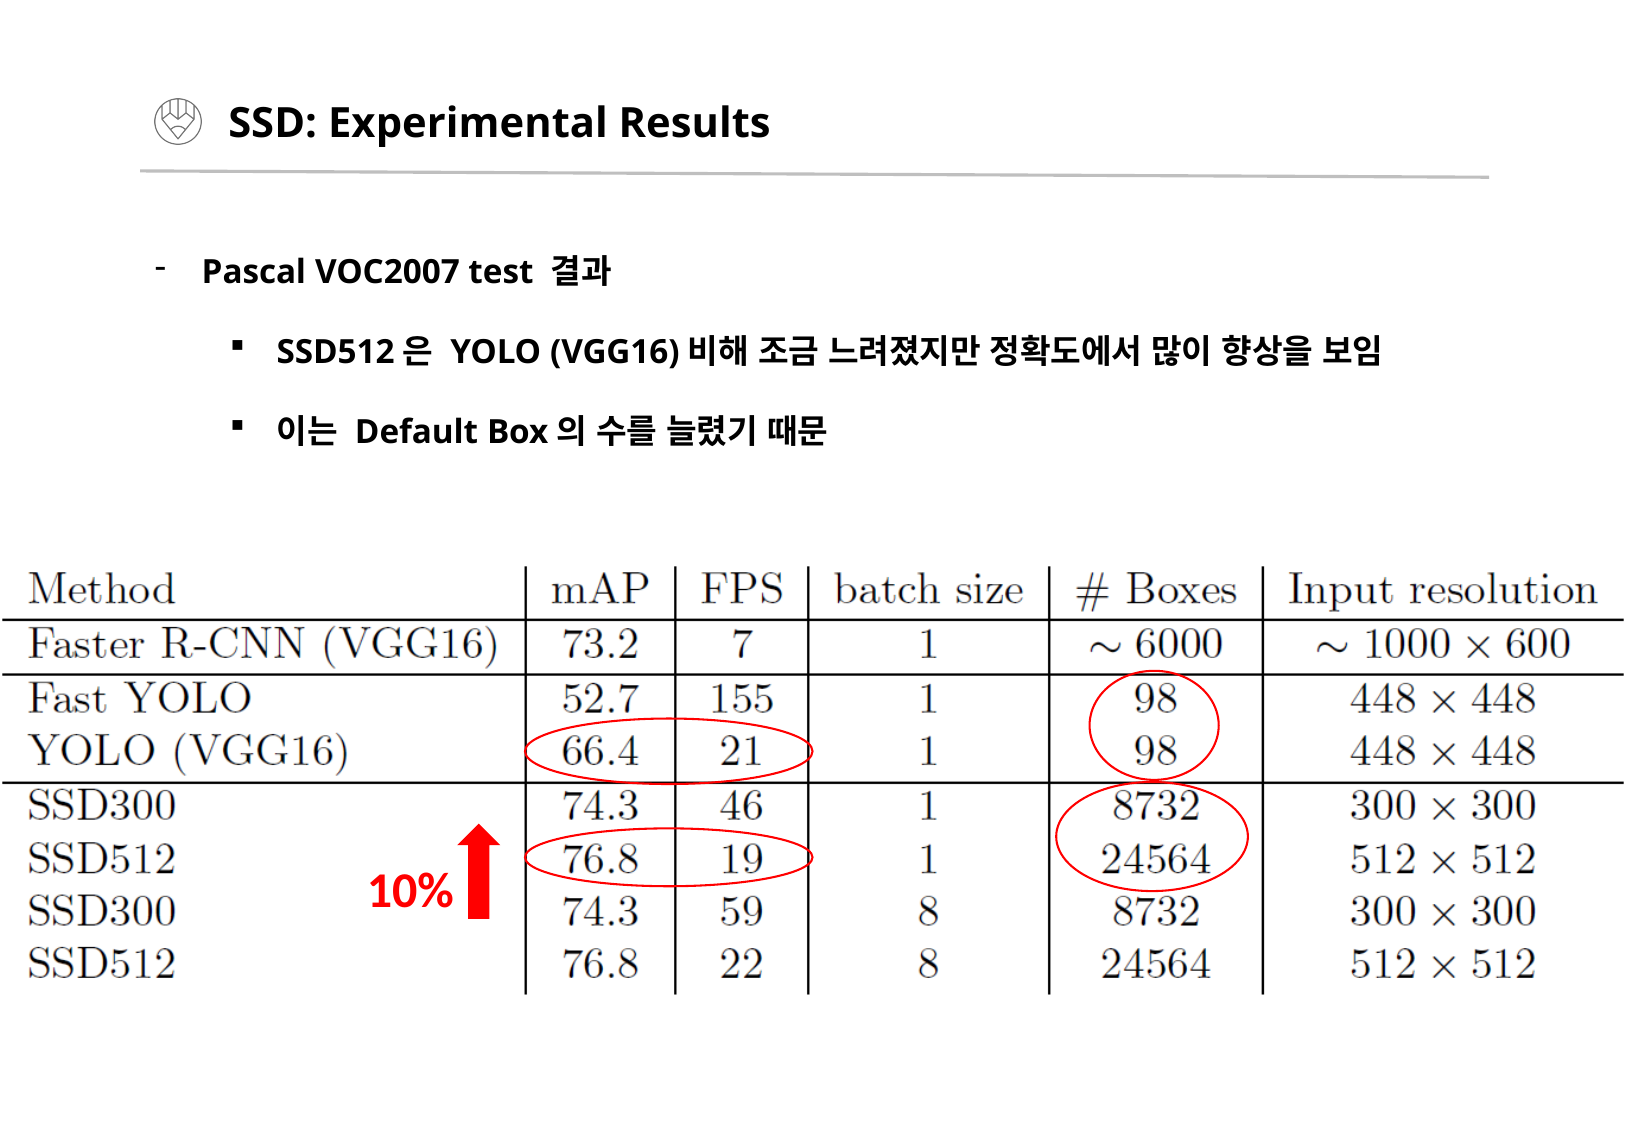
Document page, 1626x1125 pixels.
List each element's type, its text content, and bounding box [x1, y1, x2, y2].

picture [0, 544, 1625, 997]
text_box Pascal VOC2007 test 결과 SSD512은 YOLO (VGG16)비해 조금 느려졌지만 정확도에서 많이 향상을 보임 이는 Default Box의 수를 늘렸기 때문 [140, 203, 1527, 458]
picture [154, 98, 202, 146]
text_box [139, 88, 1490, 178]
